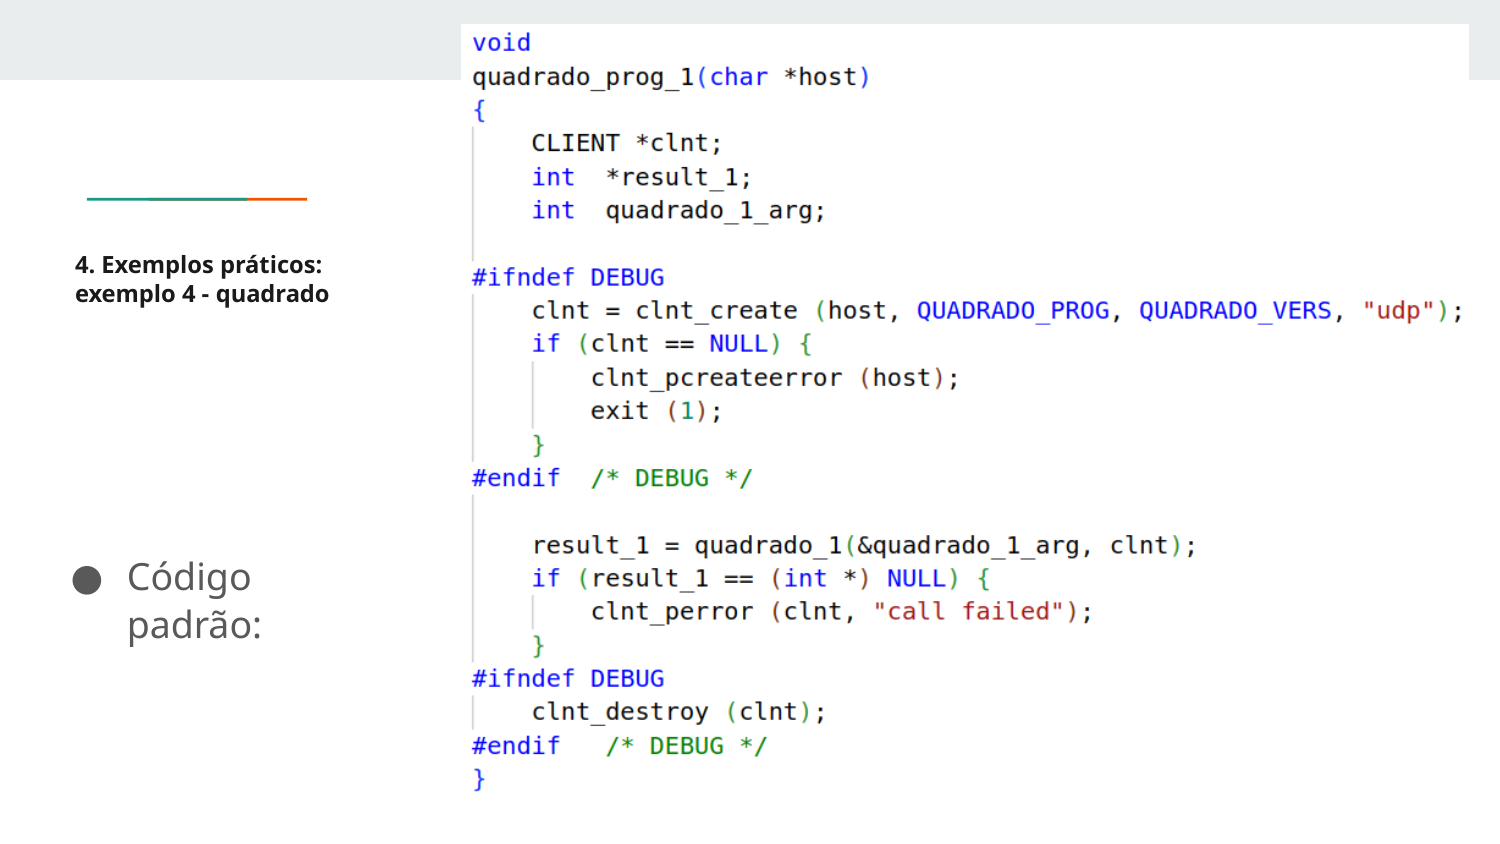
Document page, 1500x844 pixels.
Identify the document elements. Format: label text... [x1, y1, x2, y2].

list Código padrão: [36, 536, 319, 737]
title 4. Exemplos práticos: exemplo 4 - quadrado [60, 234, 422, 323]
picture [461, 24, 1470, 819]
